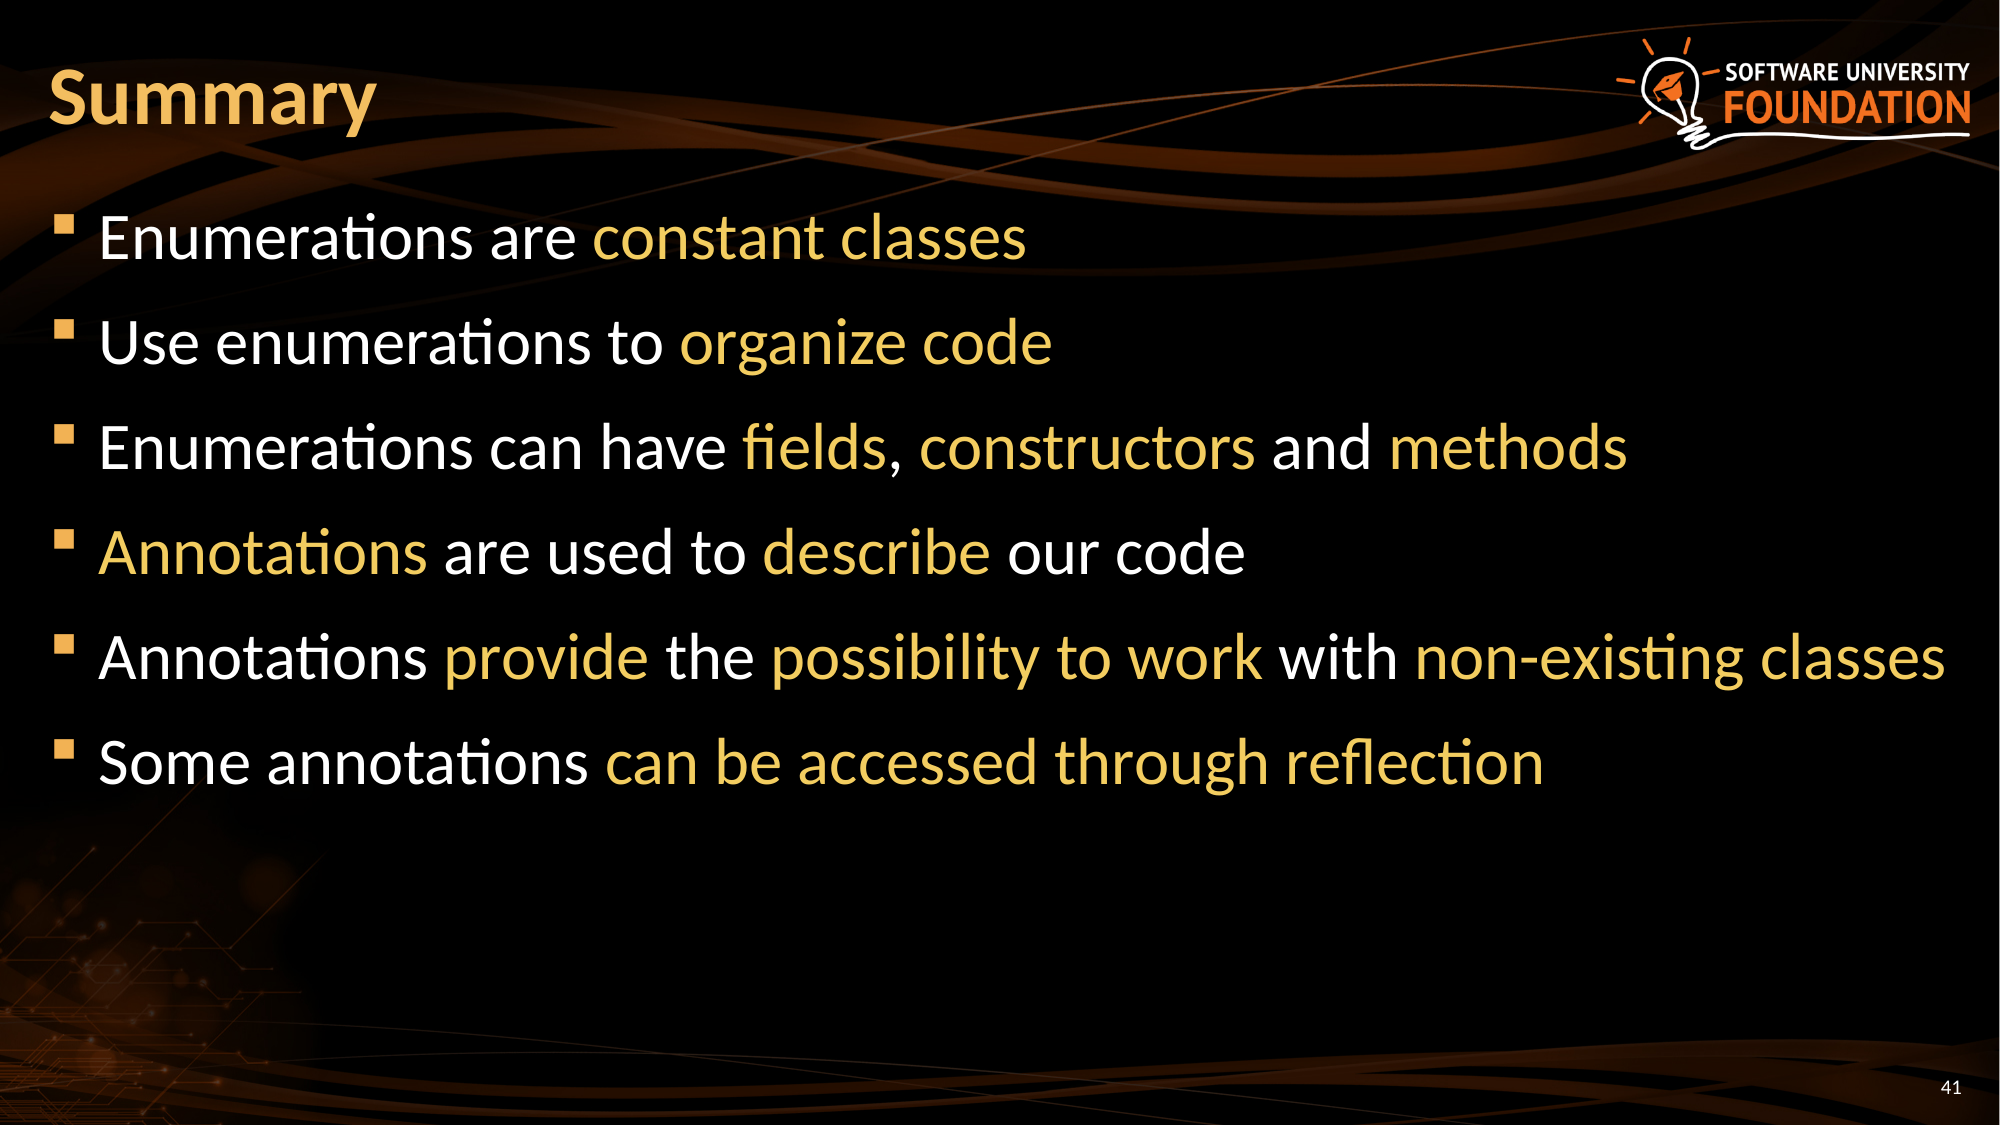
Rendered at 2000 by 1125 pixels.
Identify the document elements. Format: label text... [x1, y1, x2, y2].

list Enumerations are constant classes Use enumerations to organize code Enumerations can have fields, constructors and methods Annotations are used to describe our code Annotations provide the possibility to work with non-existing classes Some annotations can be accessed through reflection [31, 186, 1968, 975]
slide_number 41 [1897, 1070, 1968, 1103]
picture [0, 0, 2000, 1125]
title Summary [30, 6, 1602, 189]
